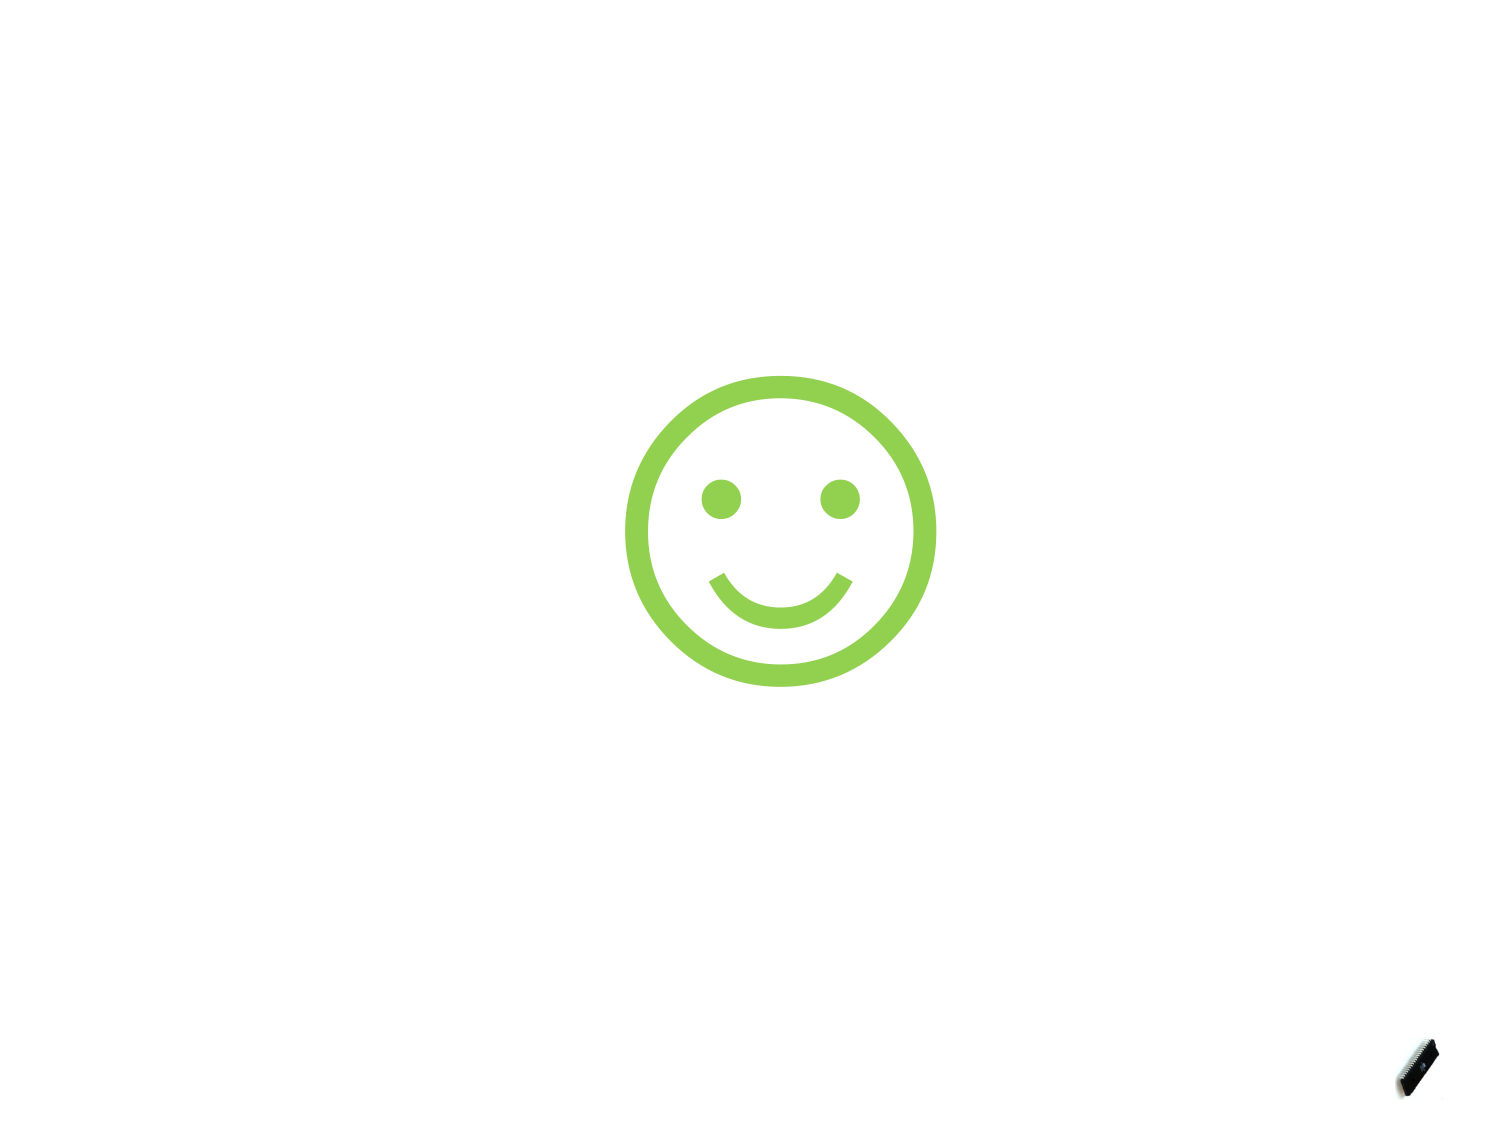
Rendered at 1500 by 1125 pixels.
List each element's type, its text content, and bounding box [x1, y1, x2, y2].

text_box ☺ [404, 152, 1158, 925]
picture [1387, 1037, 1450, 1100]
